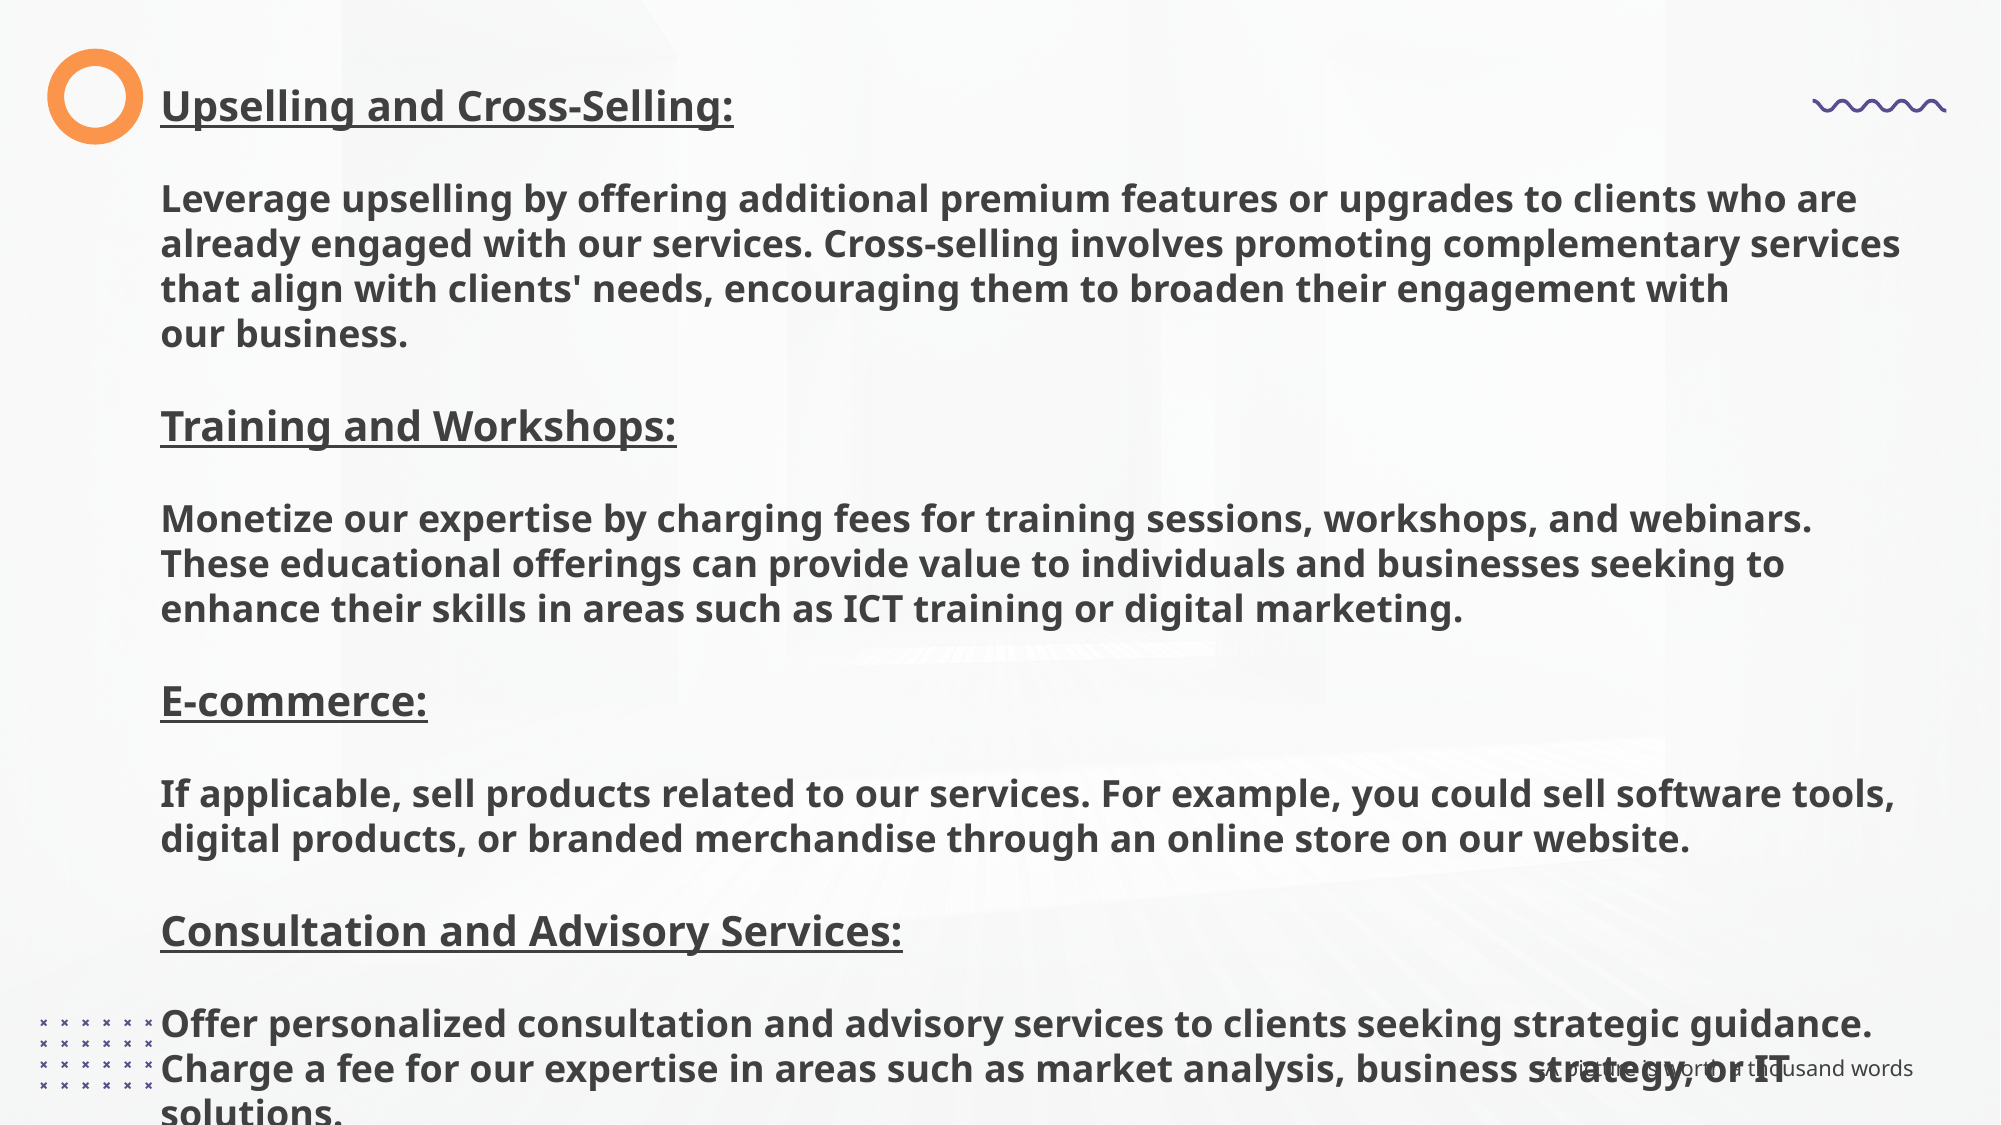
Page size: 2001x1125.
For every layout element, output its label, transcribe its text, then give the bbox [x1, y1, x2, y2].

text_box Upselling and Cross-Selling: Leverage upselling by offering additional premium features or upgrades to clients who are already engaged with our services. Cross-selling involves promoting complementary services that align with clients' needs, encouraging them to broaden their engagement with our business. Training and Workshops: Monetize our expertise by charging fees for training sessions, workshops, and webinars. These educational offerings can provide value to individuals and businesses seeking to enhance their skills in areas such as ICT training or digital marketing. E-commerce: If applicable, sell products related to our services. For example, you could sell software tools, digital products, or branded merchandise through an online store on our website. Consultation and Advisory Services: Offer personalized consultation and advisory services to clients seeking strategic guidance. Charge a fee for our expertise in areas such as market analysis, business strategy, or IT solutions. [145, 27, 1924, 821]
picture [41, 1020, 152, 1089]
